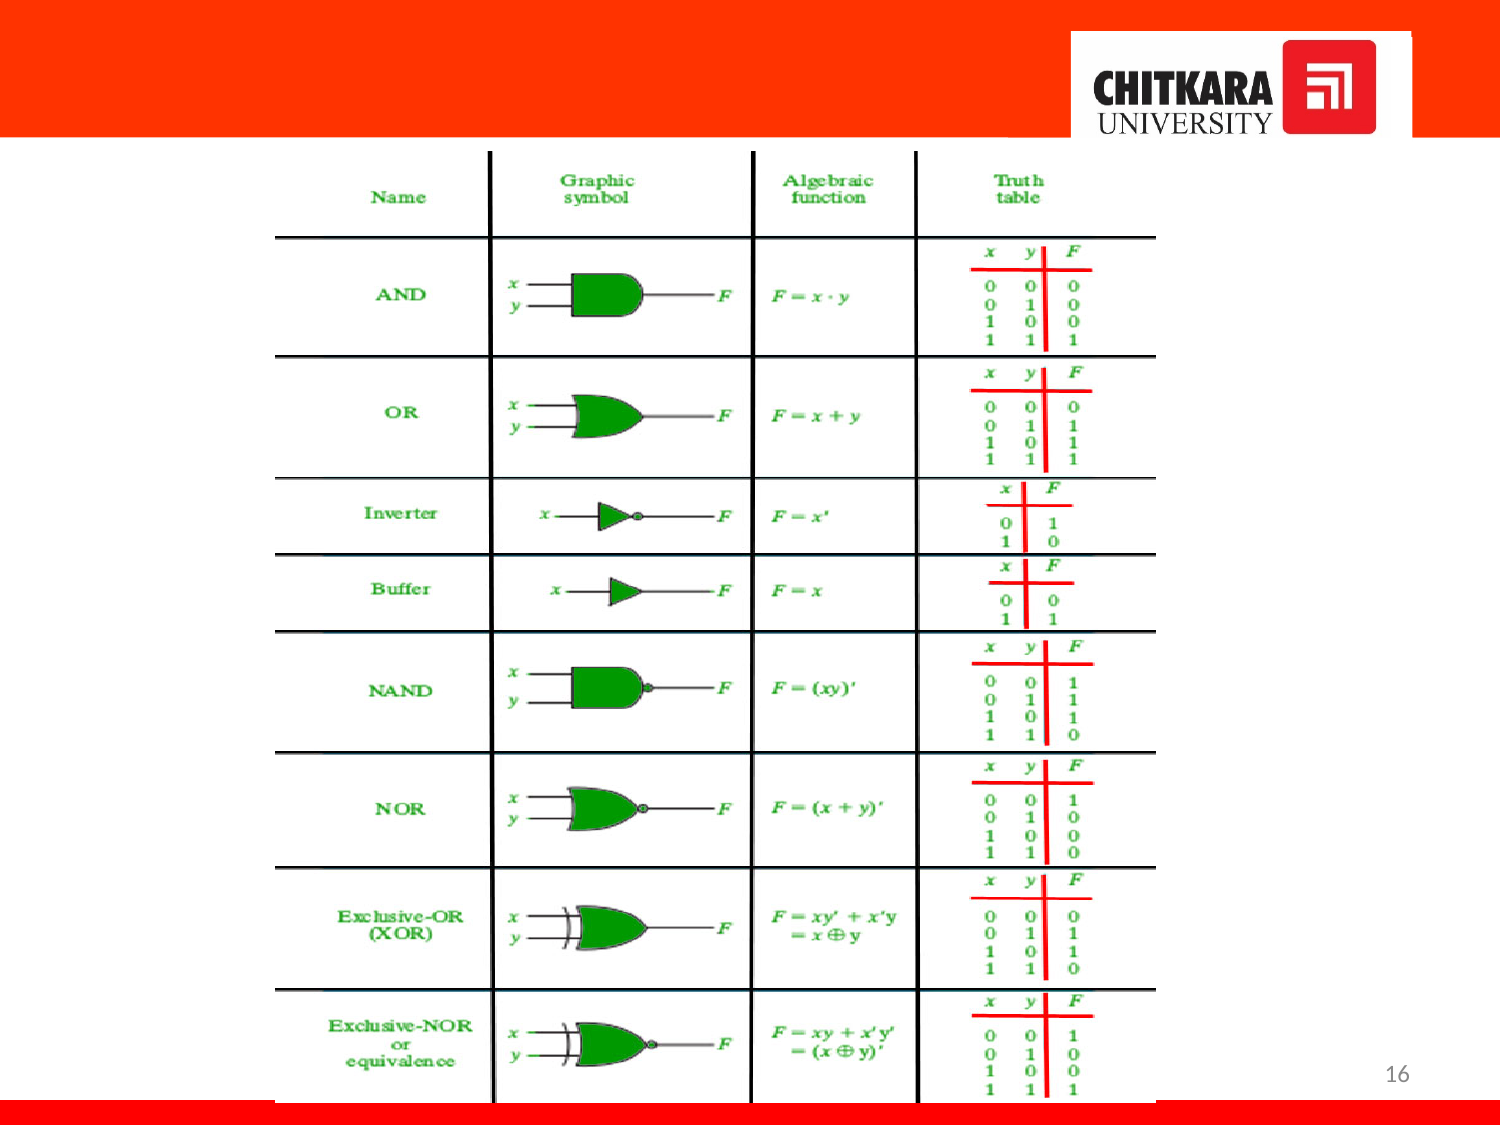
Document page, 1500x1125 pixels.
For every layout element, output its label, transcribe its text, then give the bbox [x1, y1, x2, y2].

picture [1074, 37, 1391, 138]
slide_number 16 [1159, 1042, 1425, 1103]
picture [274, 150, 1156, 1103]
